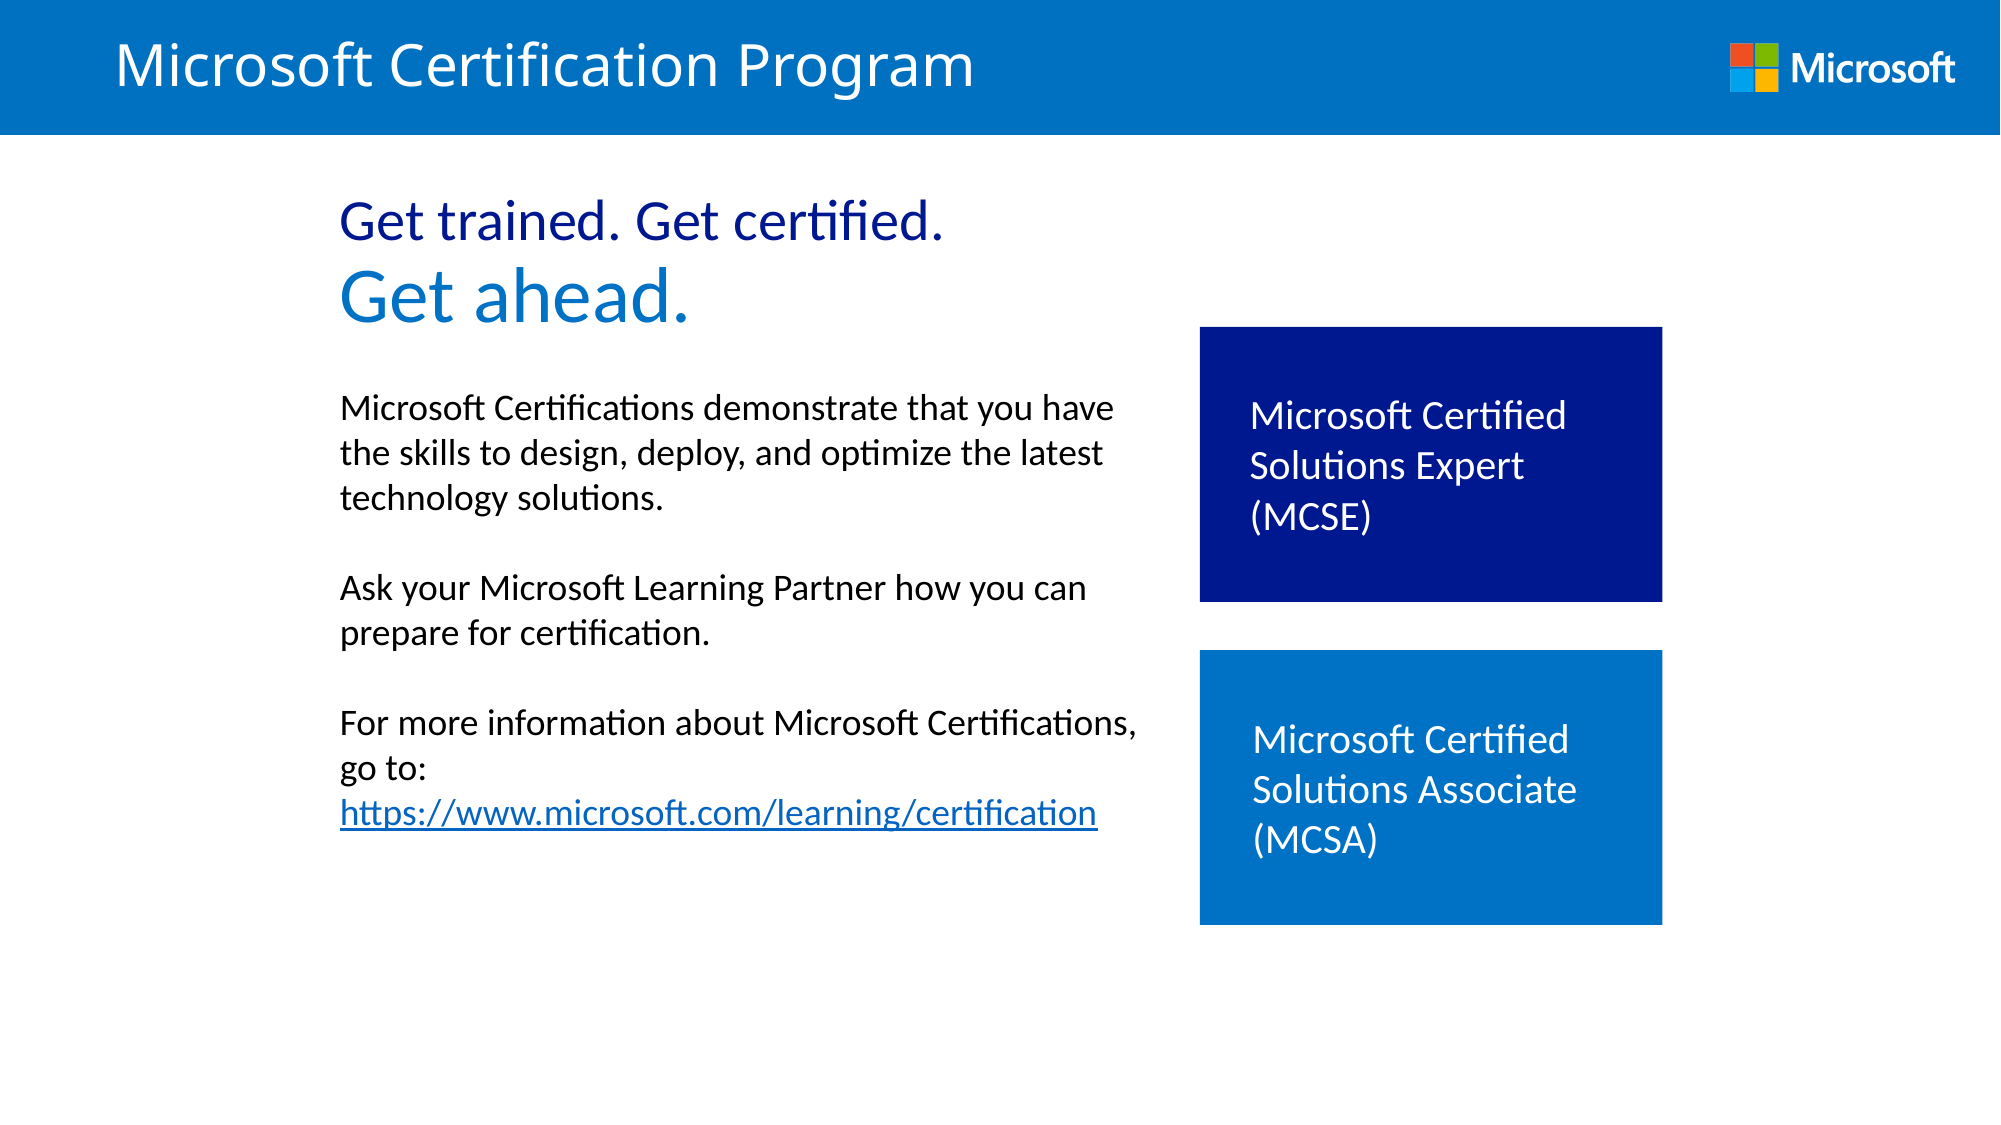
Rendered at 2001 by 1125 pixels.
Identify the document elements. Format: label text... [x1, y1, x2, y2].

text_box Microsoft Certified Solutions Expert (MCSE) [1234, 380, 1635, 546]
title Microsoft Certification Program [99, 0, 1900, 135]
text_box [1199, 326, 1663, 603]
text_box Microsoft Certified Solutions Associate (MCSA) [1237, 704, 1638, 869]
text_box [1199, 649, 1663, 926]
text_box Get trained. Get certified. [324, 174, 1150, 260]
text_box Get ahead. Microsoft Certifications demonstrate that you have the skills to design, deploy, and optimize the latest technology solutions. Ask your Microsoft Learning Partner how you can prepare for certification. For more information about Microsoft Certifications, go to: https://www.microsoft.com/learning/certification [324, 235, 1175, 976]
picture [1900, 14, 1986, 121]
